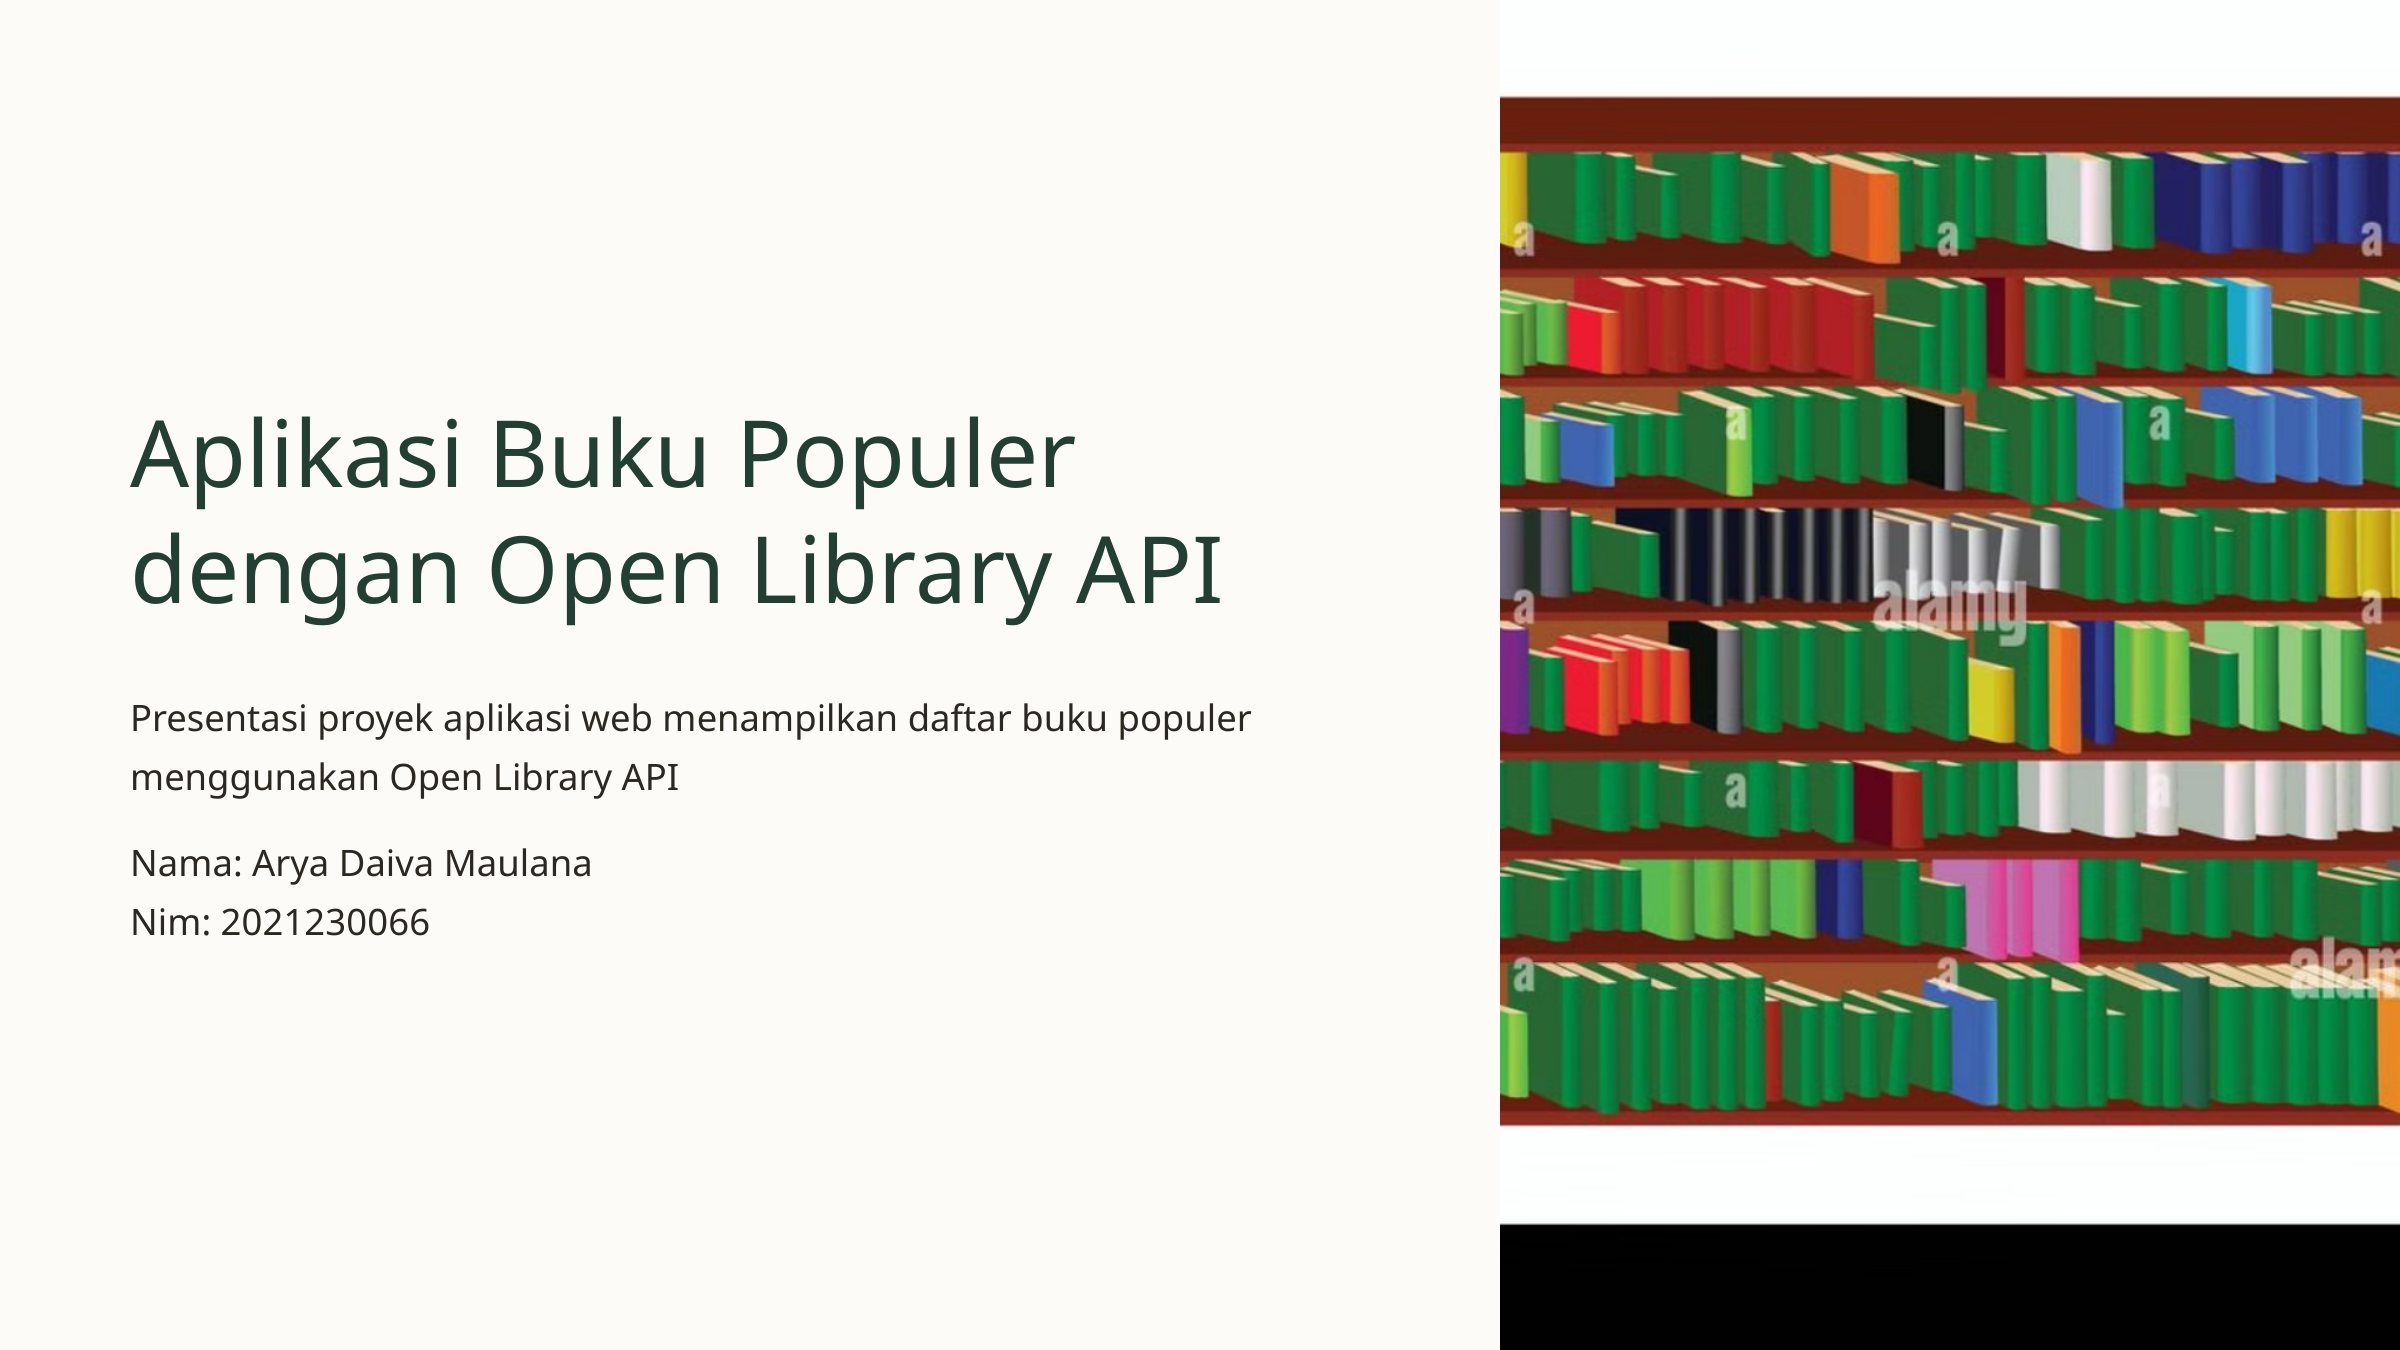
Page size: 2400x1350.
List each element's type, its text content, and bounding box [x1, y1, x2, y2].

picture [1499, 0, 2400, 1350]
text_box Presentasi proyek aplikasi web menampilkan daftar buku populer menggunakan Open Library API [130, 679, 1370, 799]
text_box Nama: Arya Daiva Maulana Nim: 2021230066 [130, 840, 1370, 960]
text_box Aplikasi Buku Populer dengan Open Library API [130, 390, 1370, 624]
